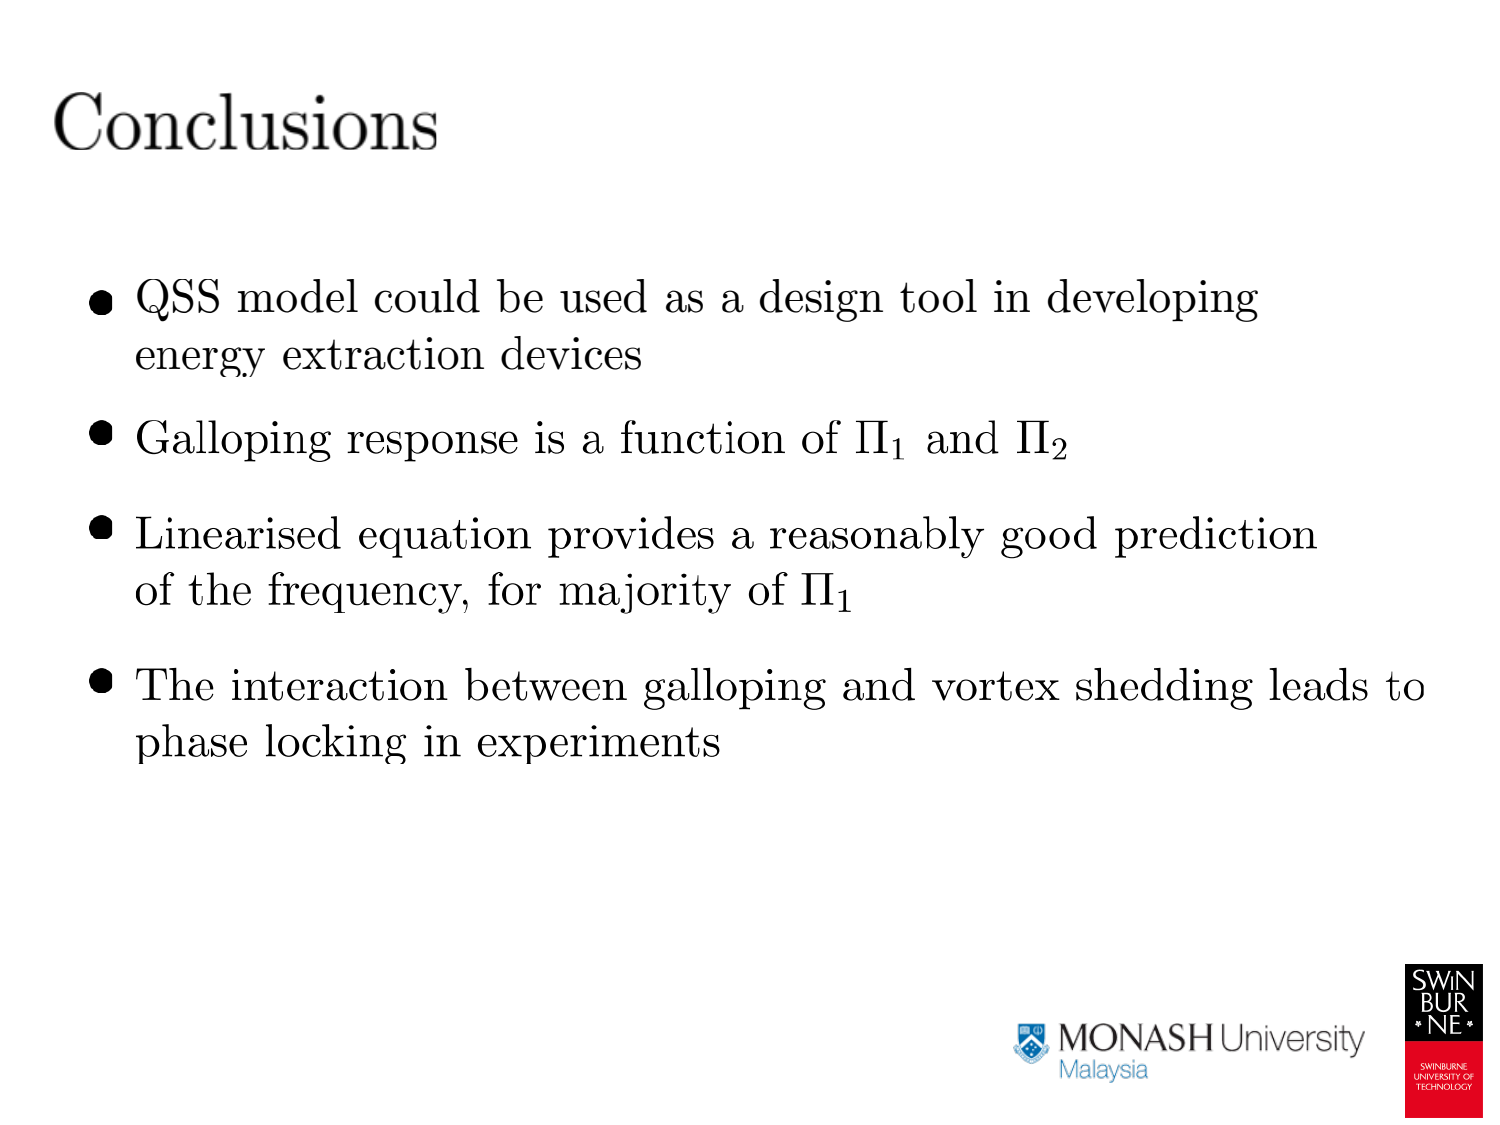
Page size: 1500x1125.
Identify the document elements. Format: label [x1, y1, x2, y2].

text_box [135, 278, 1424, 764]
text_box [1009, 964, 1483, 1118]
text_box [88, 290, 113, 693]
picture [52, 92, 437, 150]
